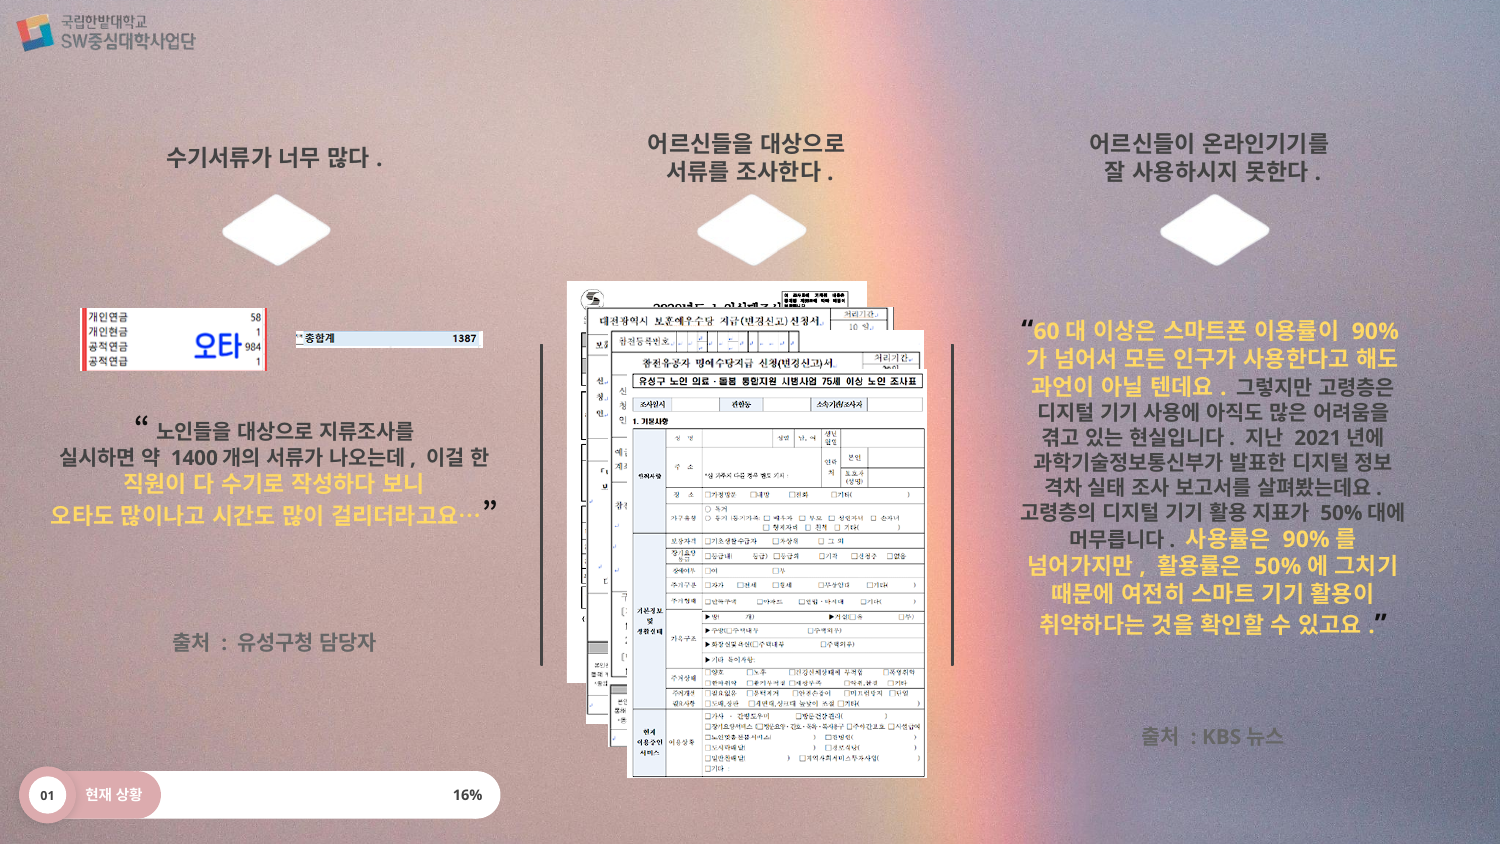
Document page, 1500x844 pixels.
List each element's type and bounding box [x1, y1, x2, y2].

picture [0, 0, 1500, 844]
text_box [79, 771, 172, 819]
text_box [19, 766, 76, 823]
text_box [81, 769, 526, 821]
